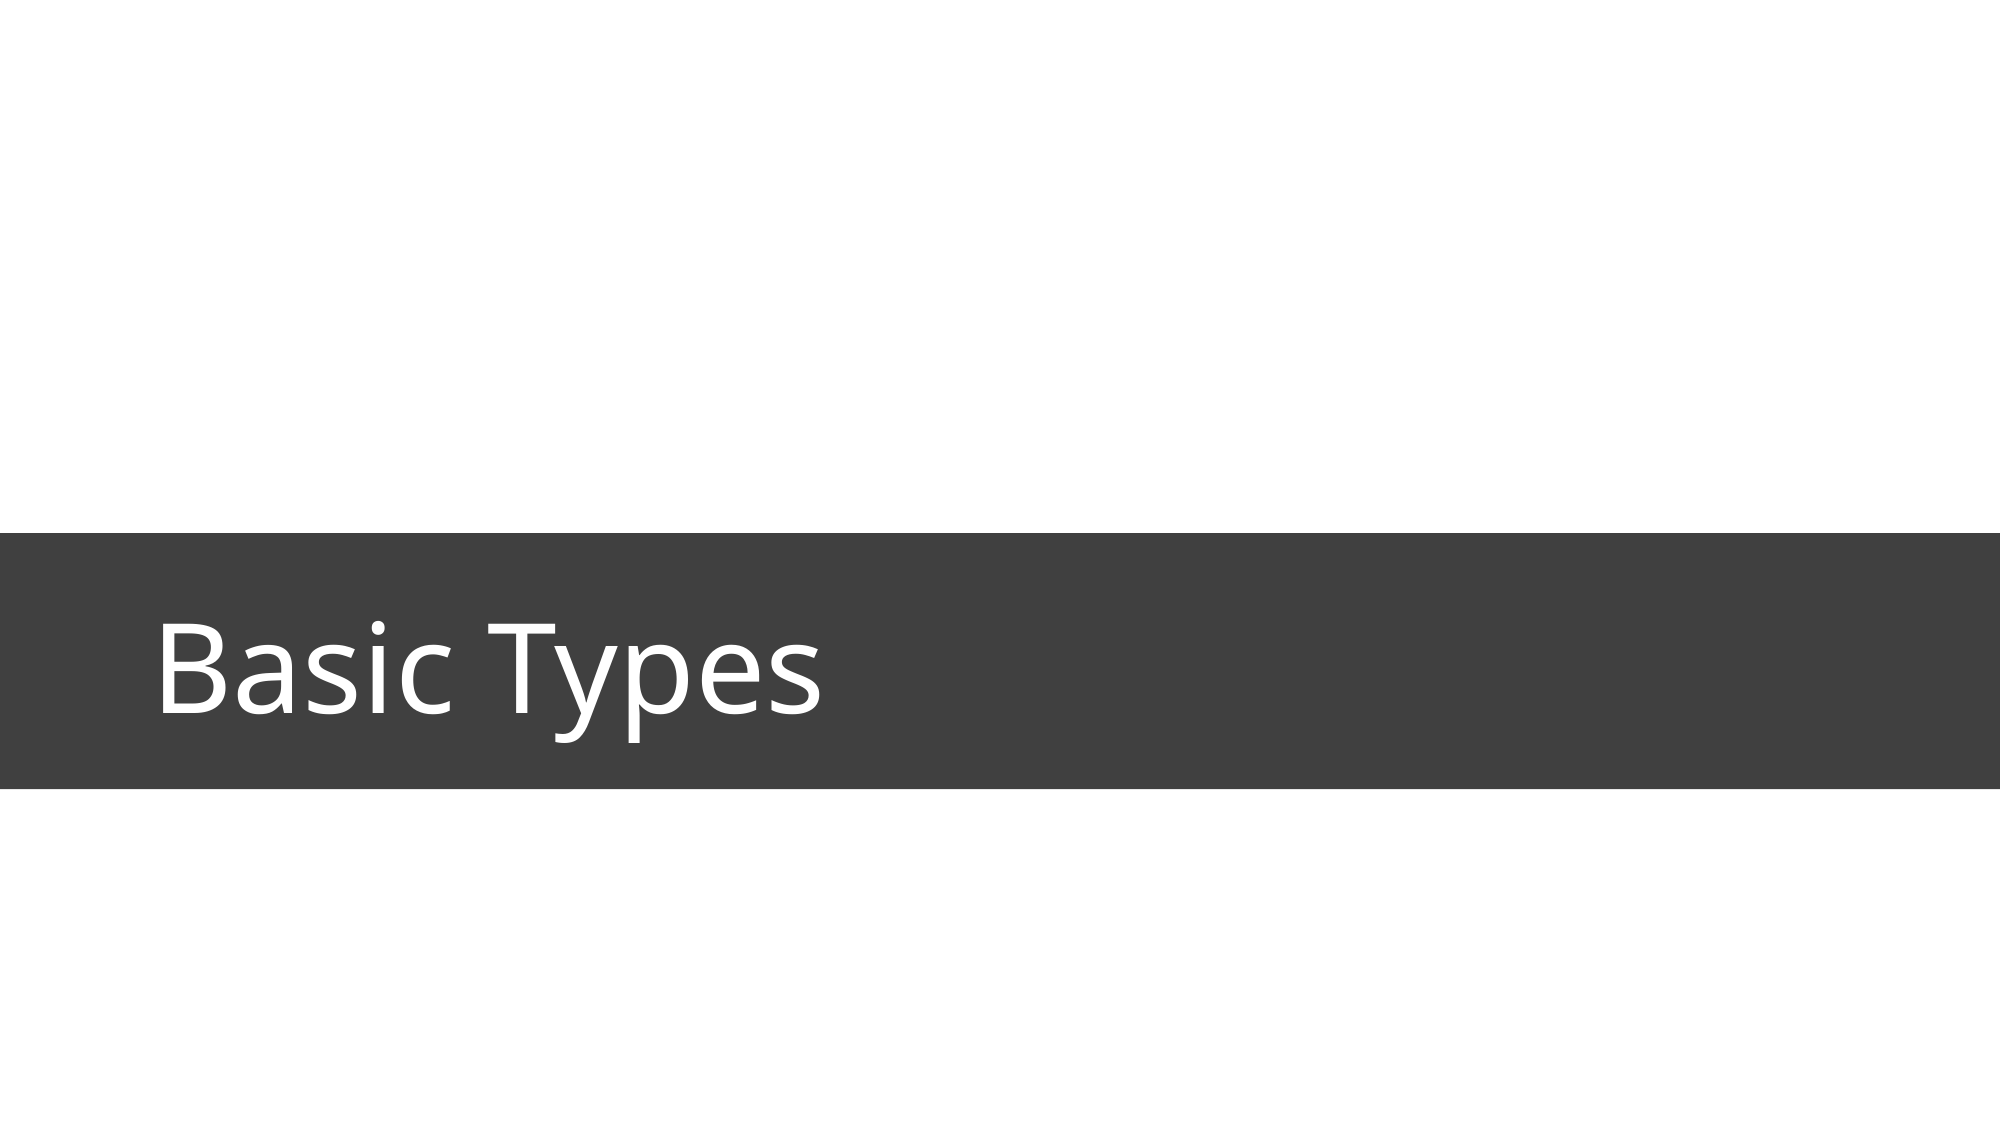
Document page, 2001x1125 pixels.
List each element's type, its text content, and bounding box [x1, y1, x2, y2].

title Basic Types [136, 280, 1862, 749]
